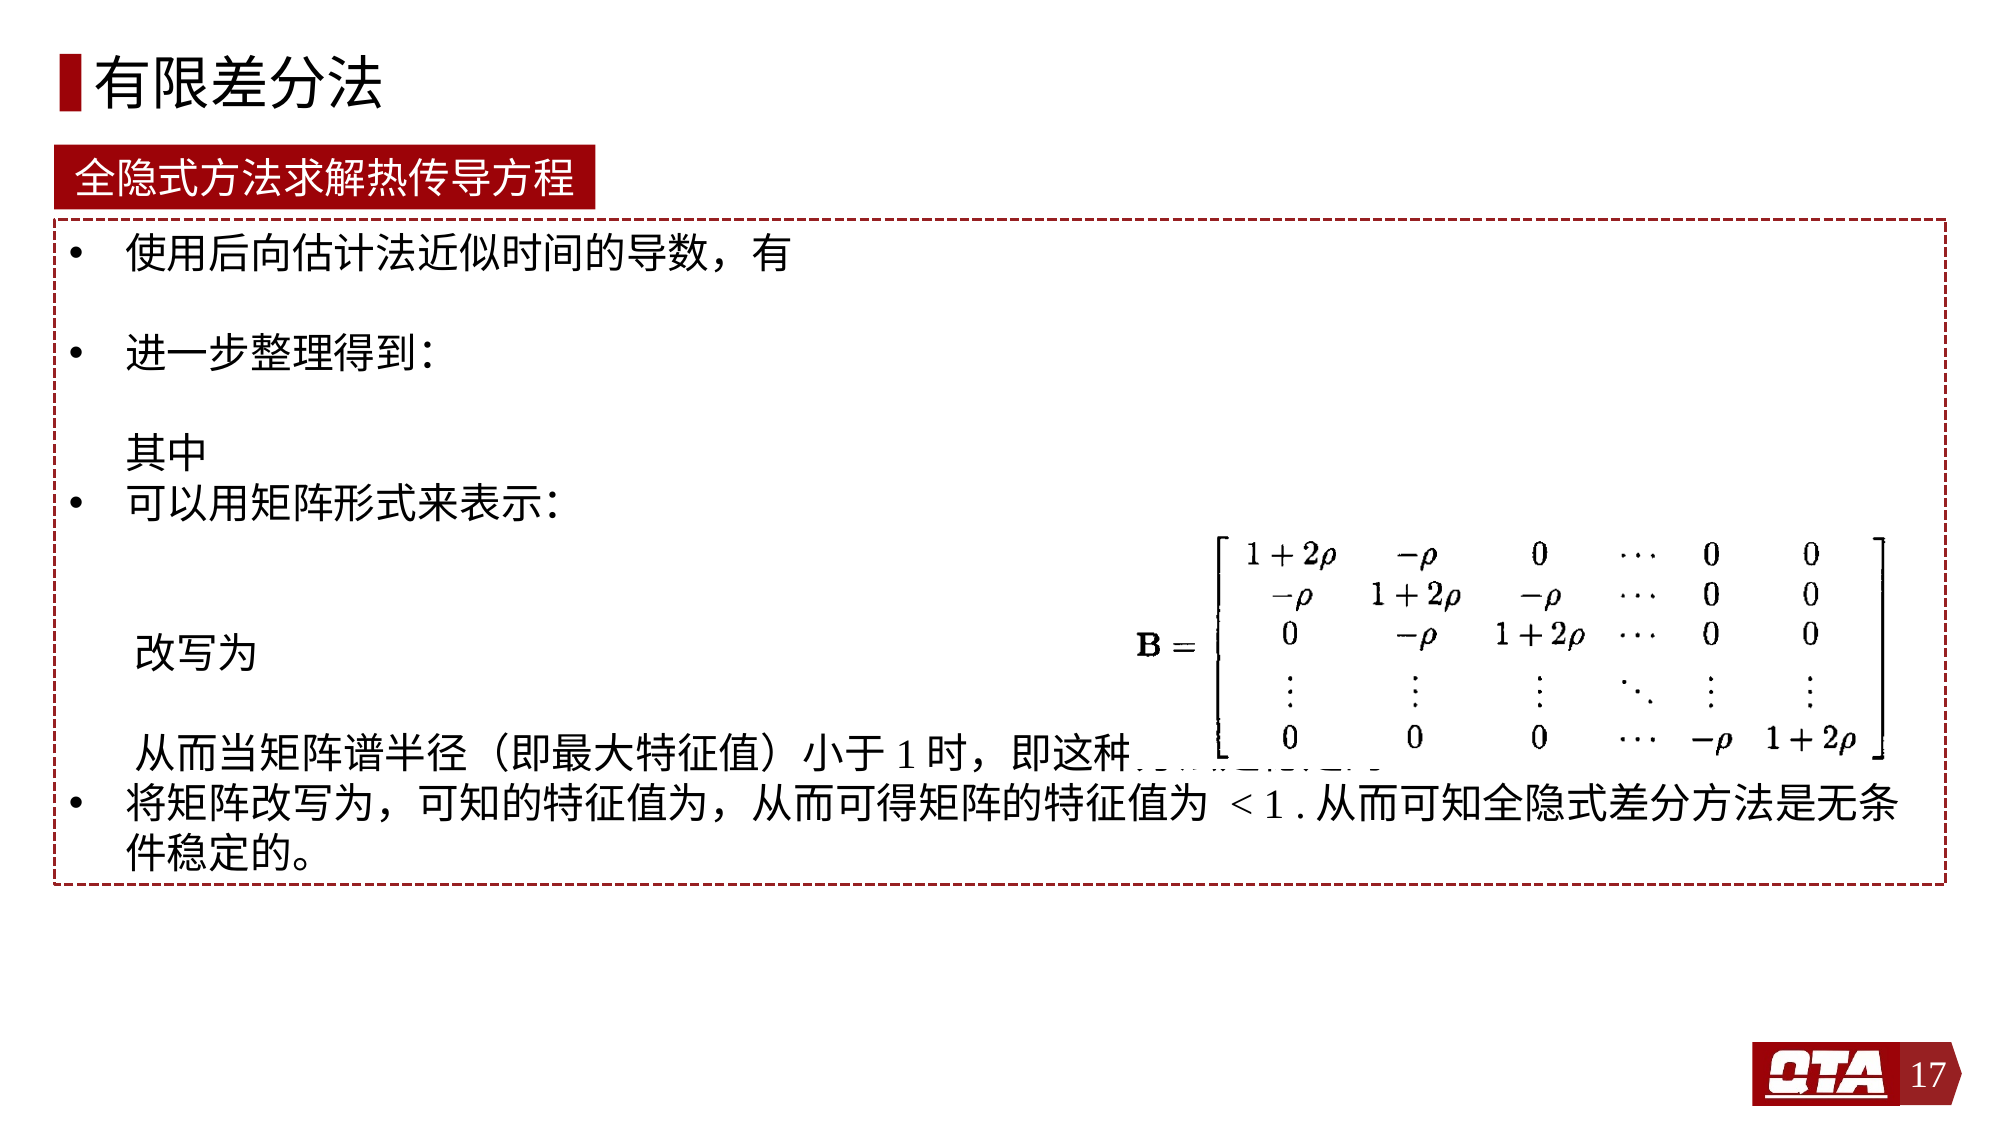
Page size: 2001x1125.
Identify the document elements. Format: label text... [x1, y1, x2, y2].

slide_number 17 [1511, 1042, 1962, 1103]
title 有限差分法 [78, 0, 1775, 174]
picture [1129, 521, 1895, 769]
text_box 全隐式方法求解热传导方程 [54, 144, 596, 210]
